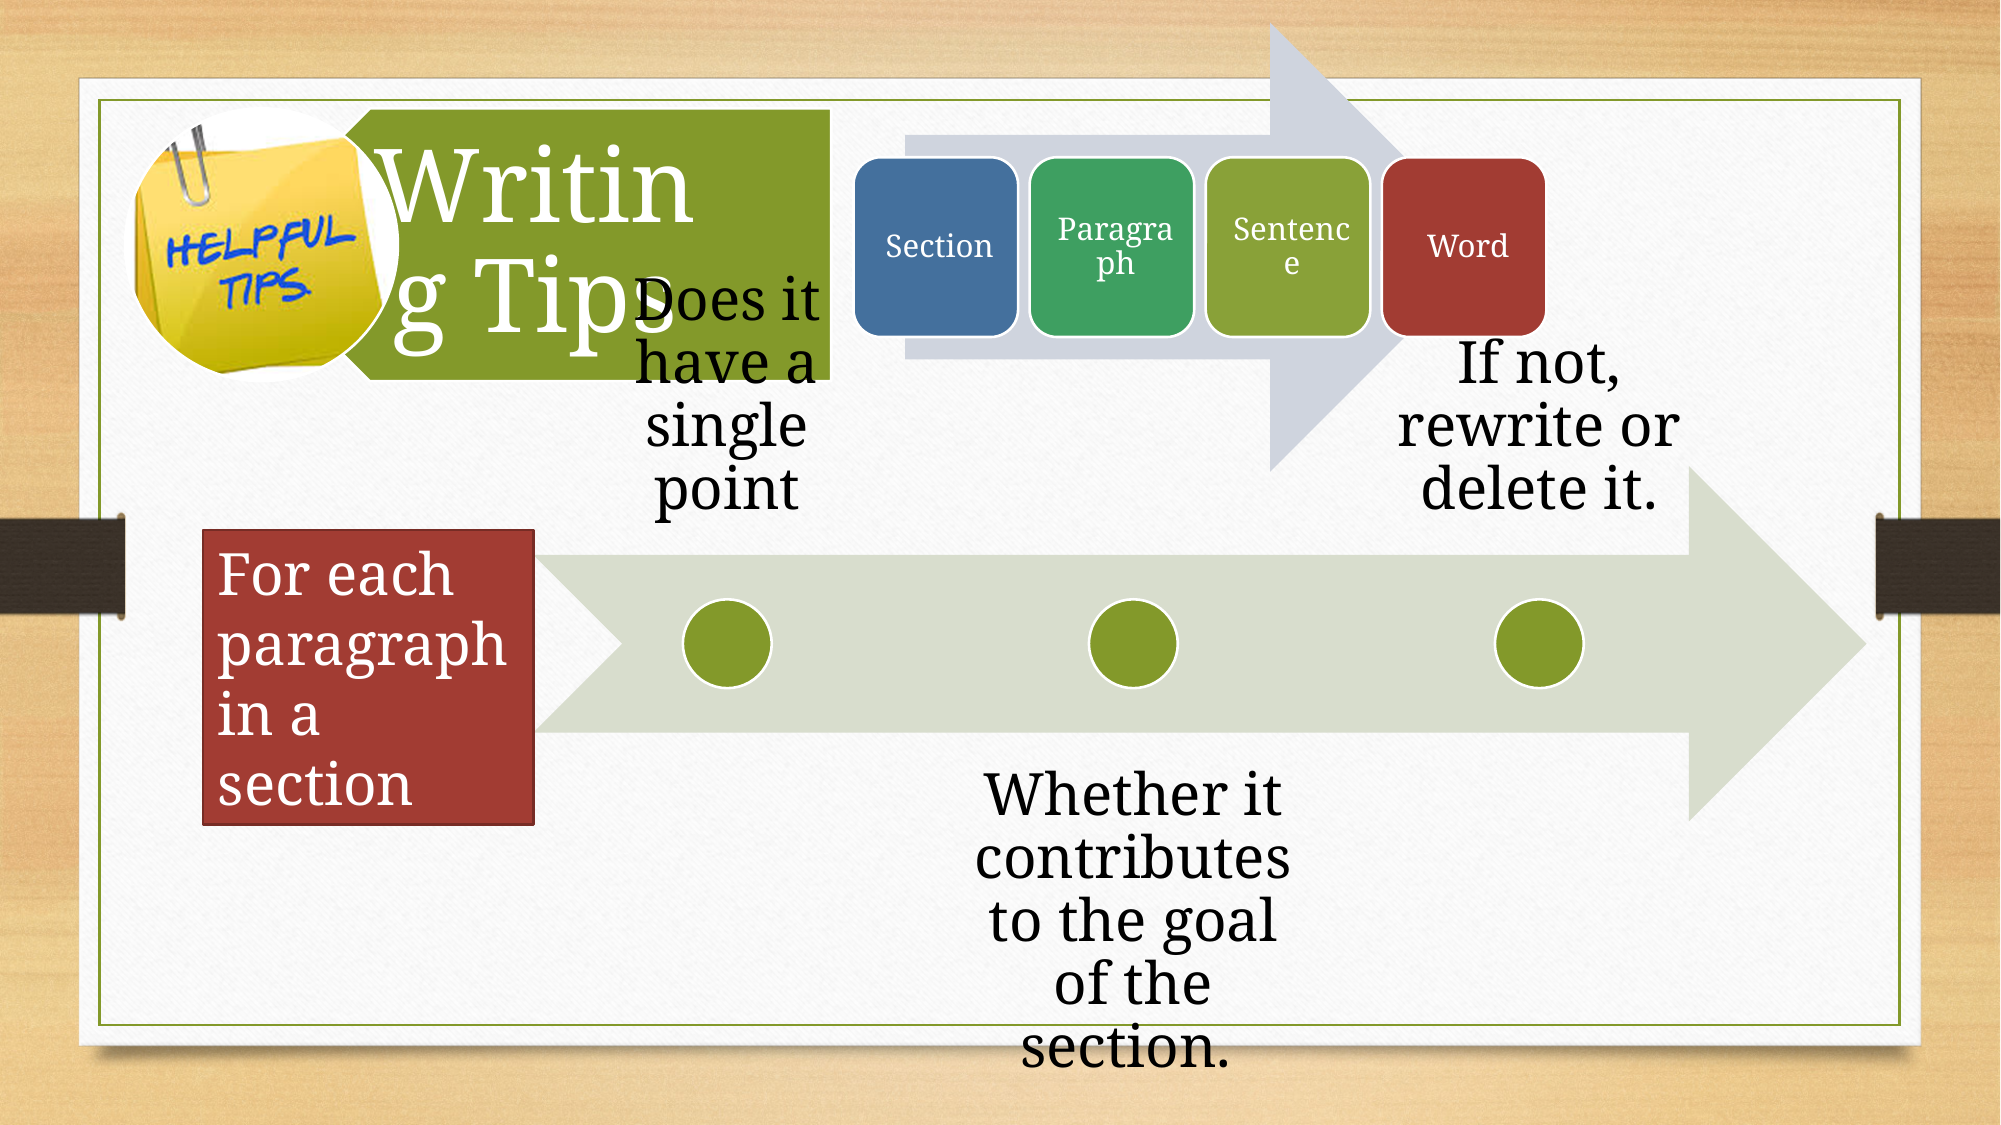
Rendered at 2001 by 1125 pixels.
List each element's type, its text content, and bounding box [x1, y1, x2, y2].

text_box For each paragraph in a section [202, 529, 533, 826]
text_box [533, 198, 1867, 1089]
picture [0, 0, 2001, 1125]
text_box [70, 22, 852, 468]
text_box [852, 22, 1548, 473]
